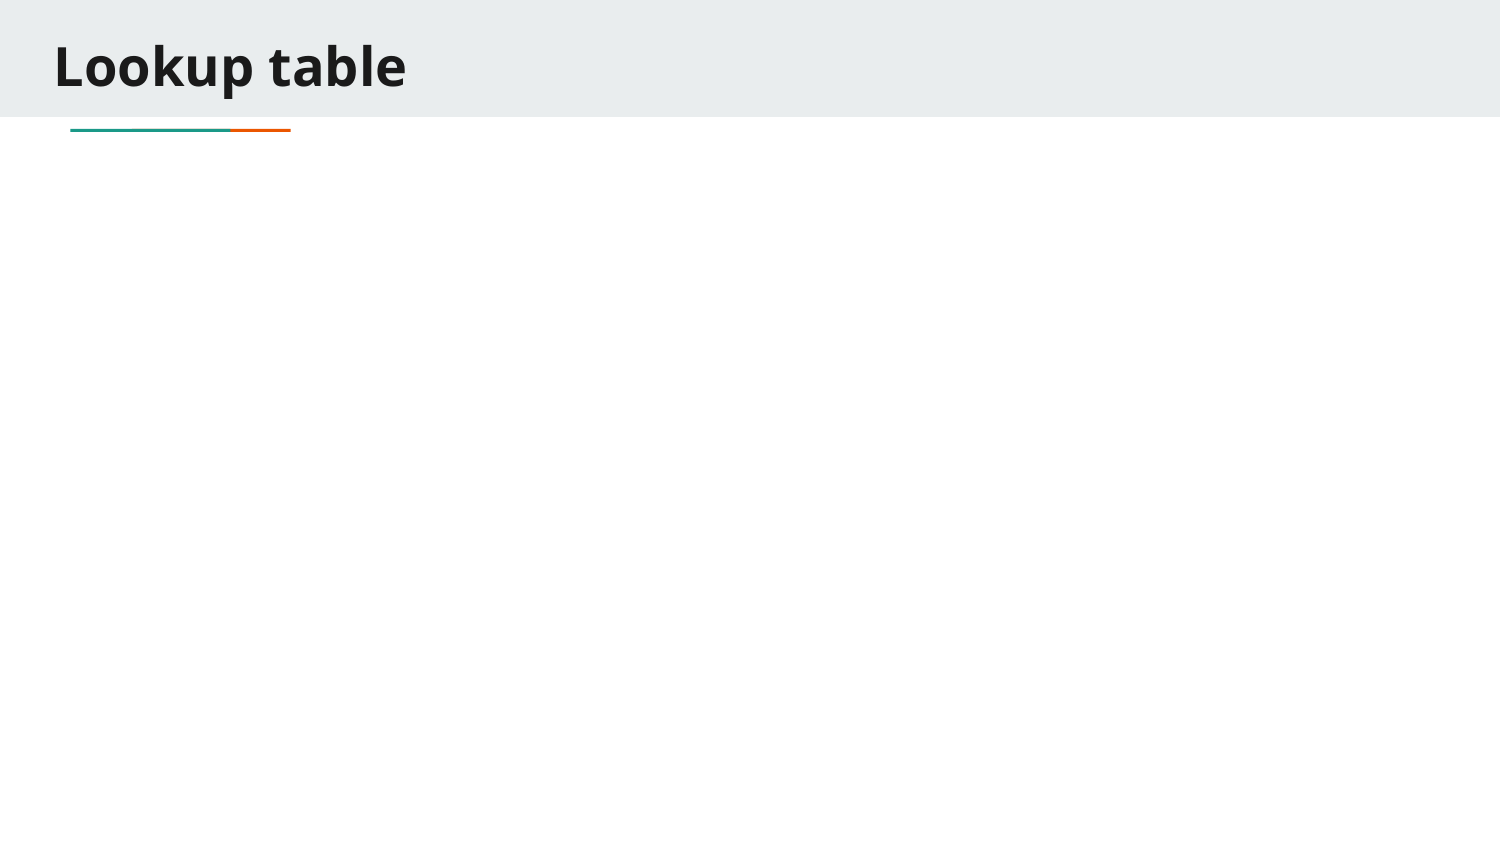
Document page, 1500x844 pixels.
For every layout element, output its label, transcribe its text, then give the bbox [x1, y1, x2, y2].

title Lookup table [38, 17, 1467, 106]
